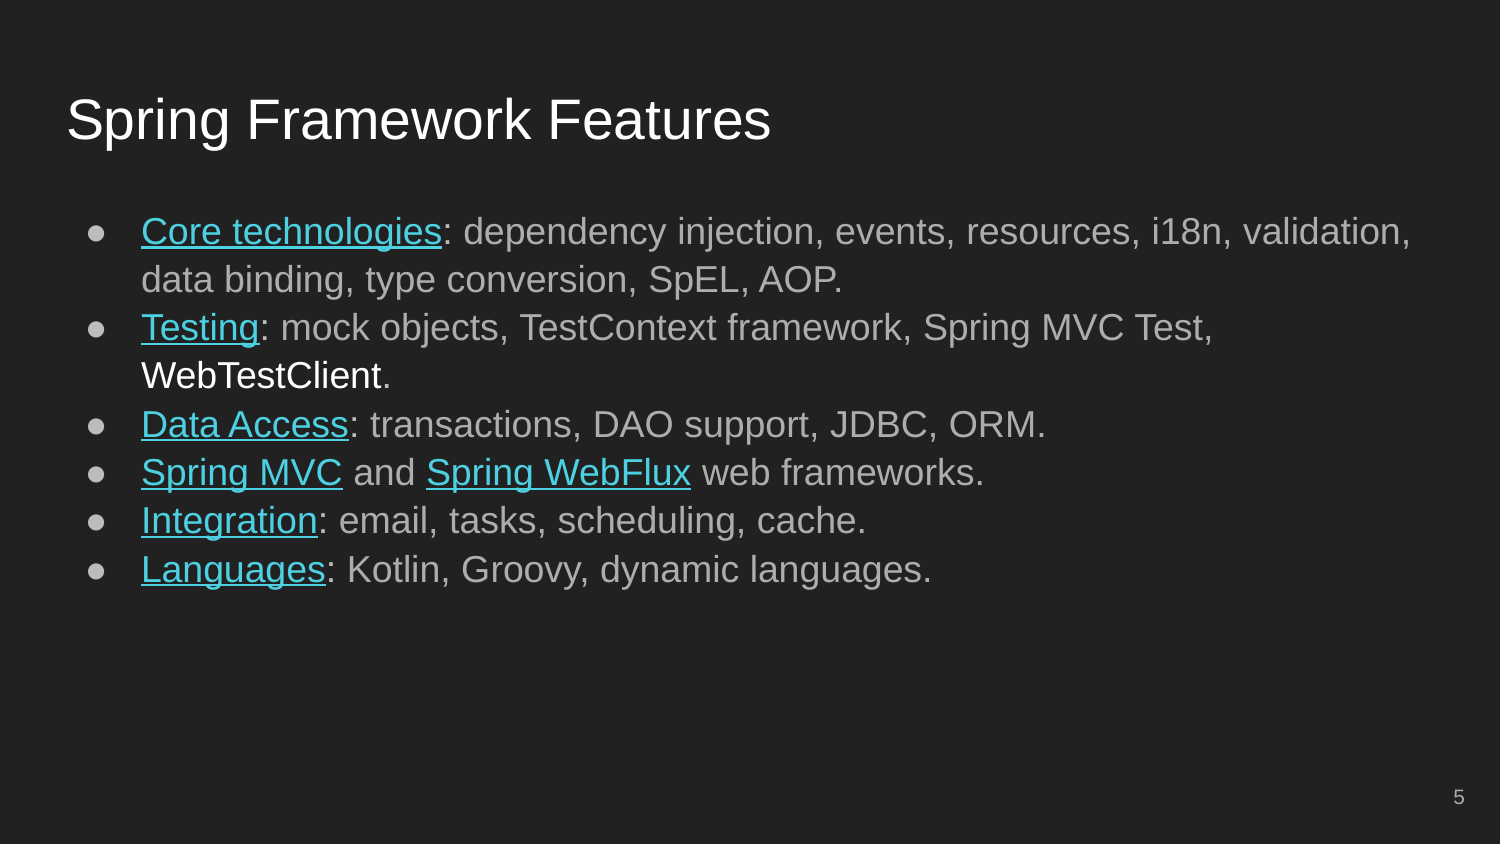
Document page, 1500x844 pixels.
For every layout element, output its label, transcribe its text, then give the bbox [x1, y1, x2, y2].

slide_number ‹#› [1389, 764, 1480, 830]
title Spring Framework Features [51, 72, 1449, 167]
list Core technologies: dependency injection, events, resources, i18n, validation, data binding, type conversion, SpEL, AOP. Testing: mock objects, TestContext framework, Spring MVC Test, WebTestClient. Data Access: transactions, DAO support, JDBC, ORM. Spring MVC and Spring WebFlux web frameworks. Integration: email, tasks, scheduling, cache. Languages: Kotlin, Groovy, dynamic languages. [51, 189, 1449, 750]
